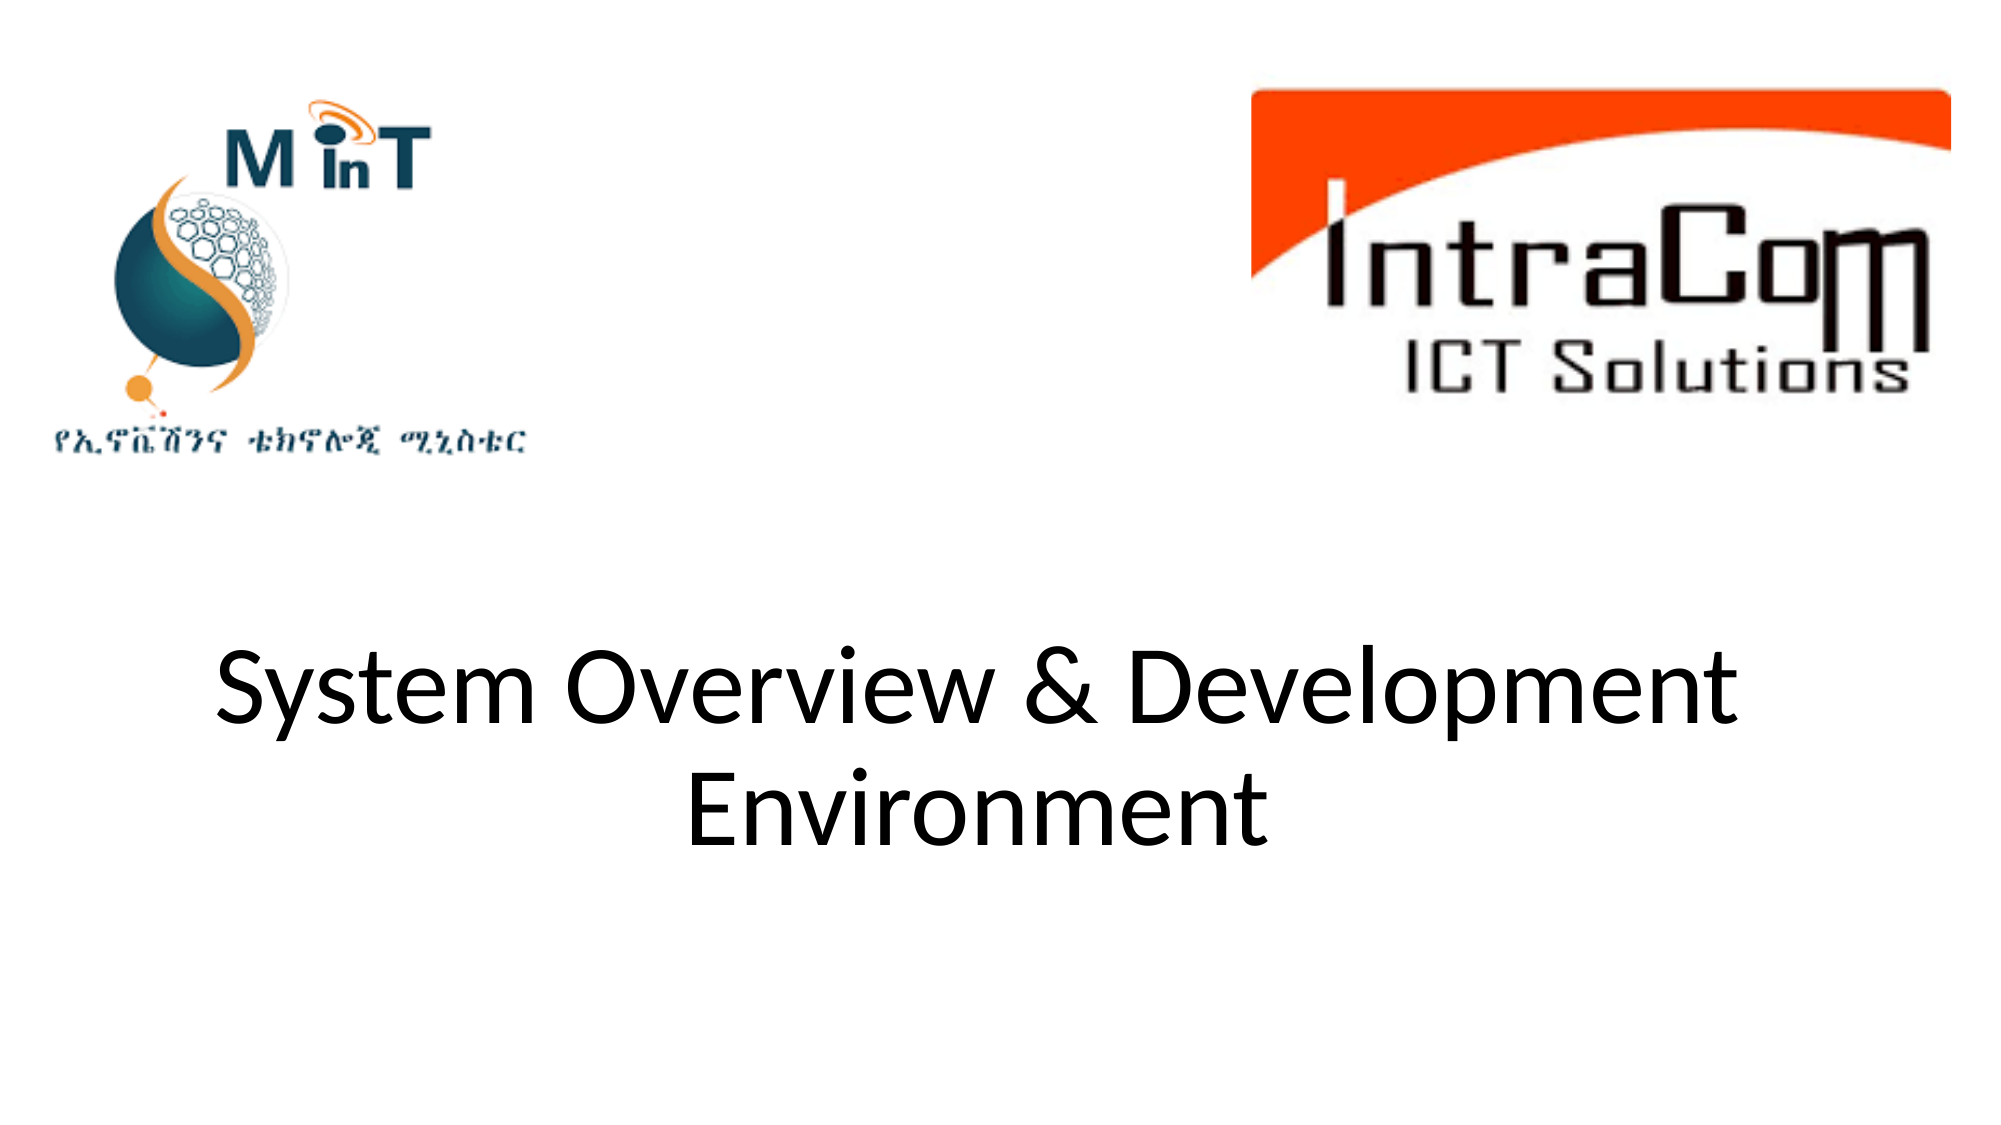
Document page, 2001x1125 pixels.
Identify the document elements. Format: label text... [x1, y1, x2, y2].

picture [48, 44, 534, 484]
subtitle System Overview & Development Environment [76, 619, 1880, 717]
picture [1251, 59, 1952, 465]
